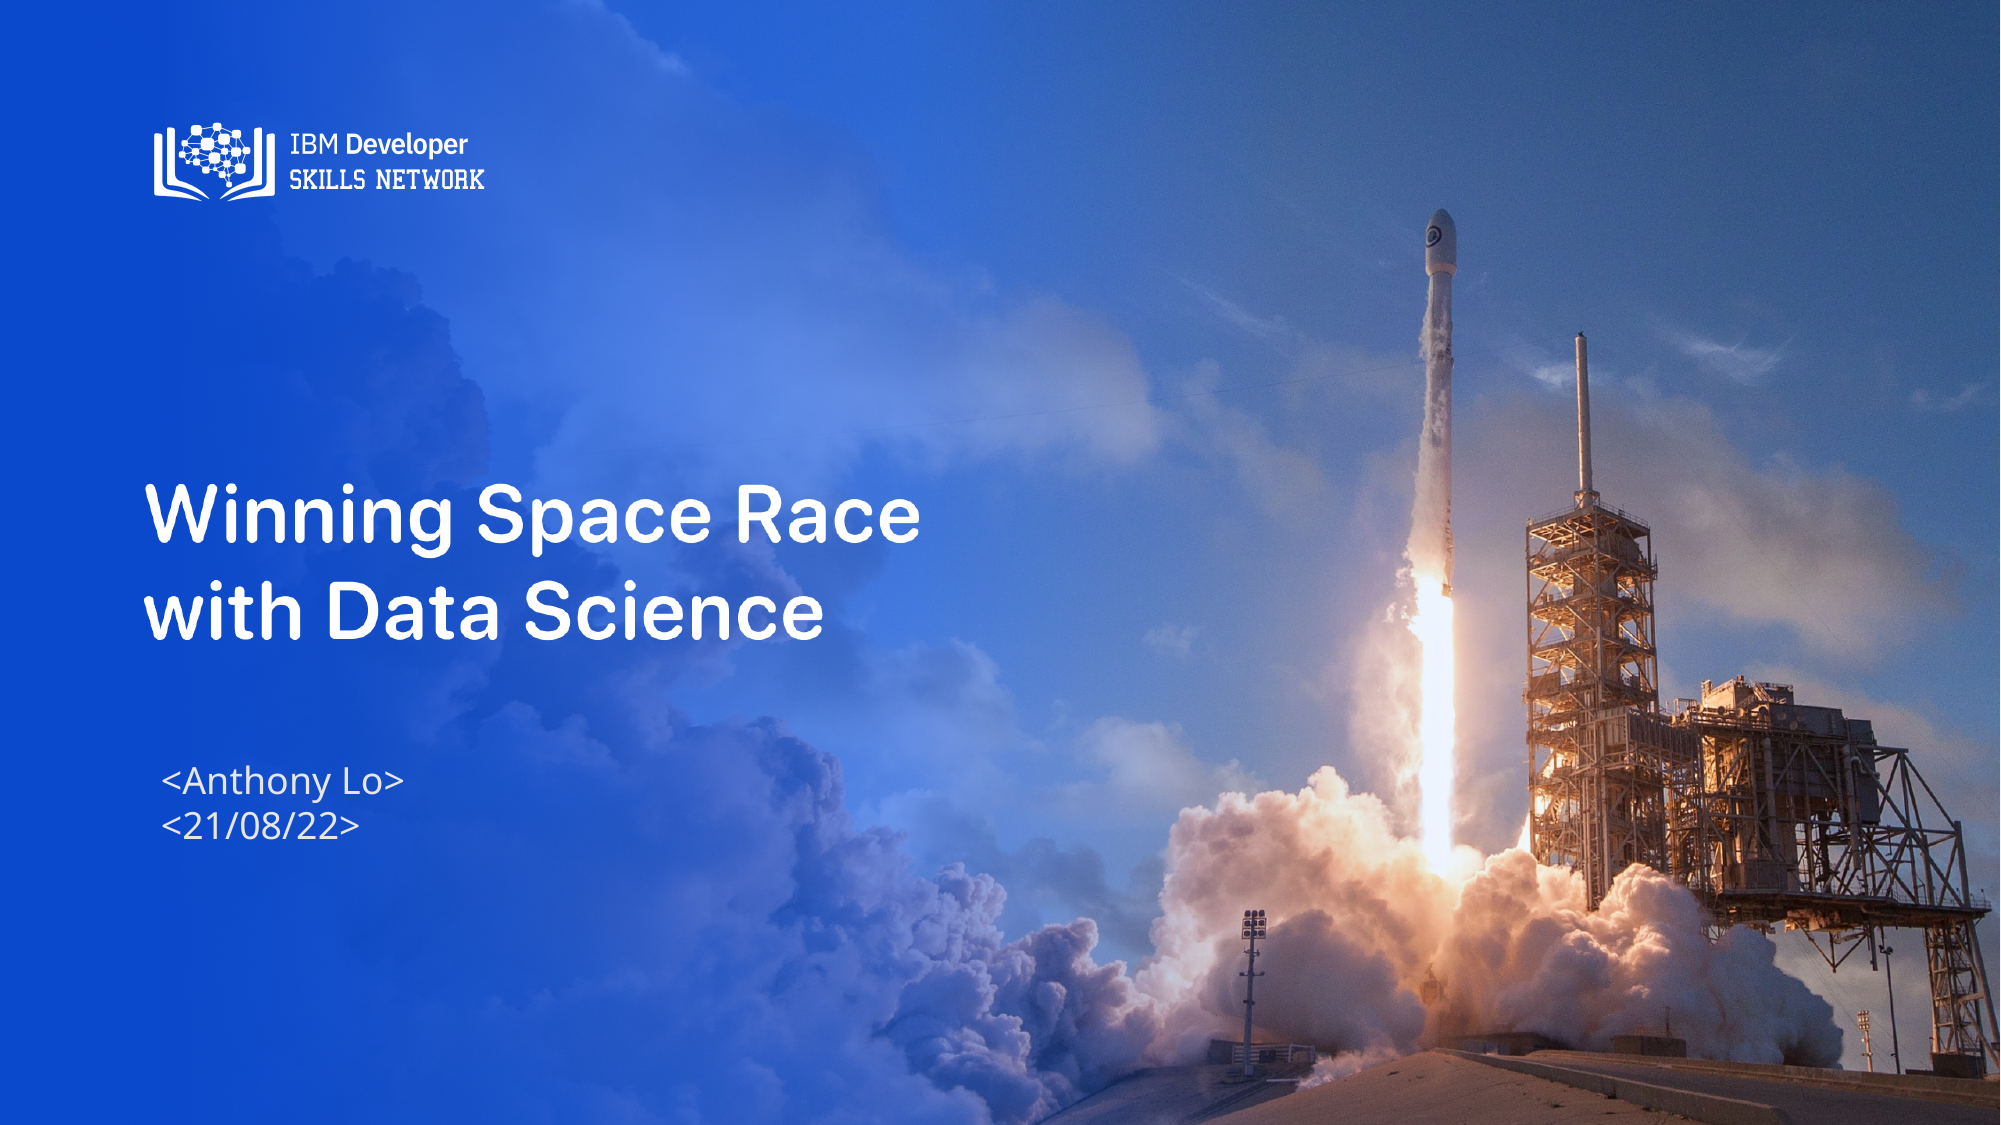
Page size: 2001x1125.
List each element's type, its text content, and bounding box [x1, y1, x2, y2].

text_box <Anthony Lo> <21/08/22> [145, 749, 559, 855]
picture [0, 0, 2001, 1125]
